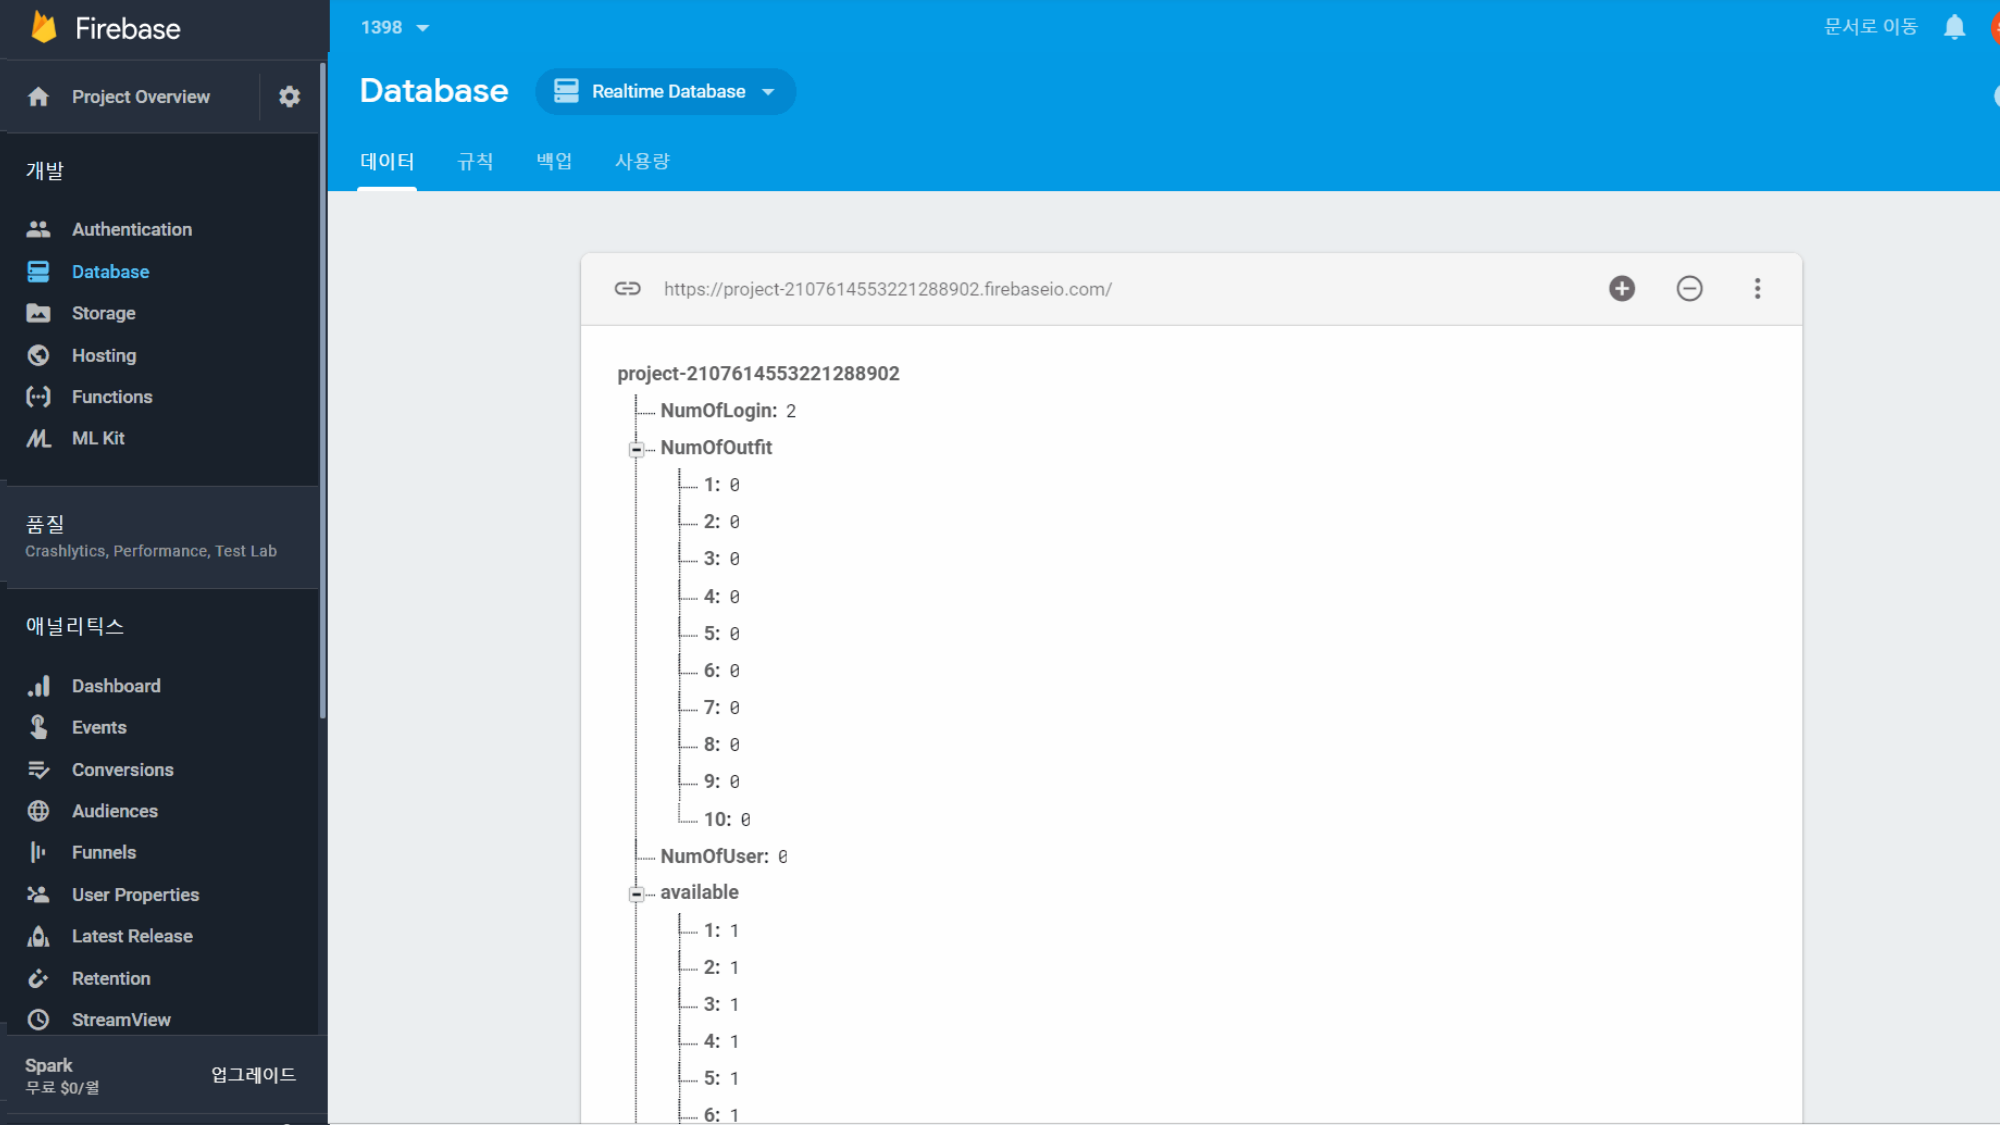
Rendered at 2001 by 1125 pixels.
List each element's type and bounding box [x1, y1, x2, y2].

text_box [0, 0, 2000, 1125]
